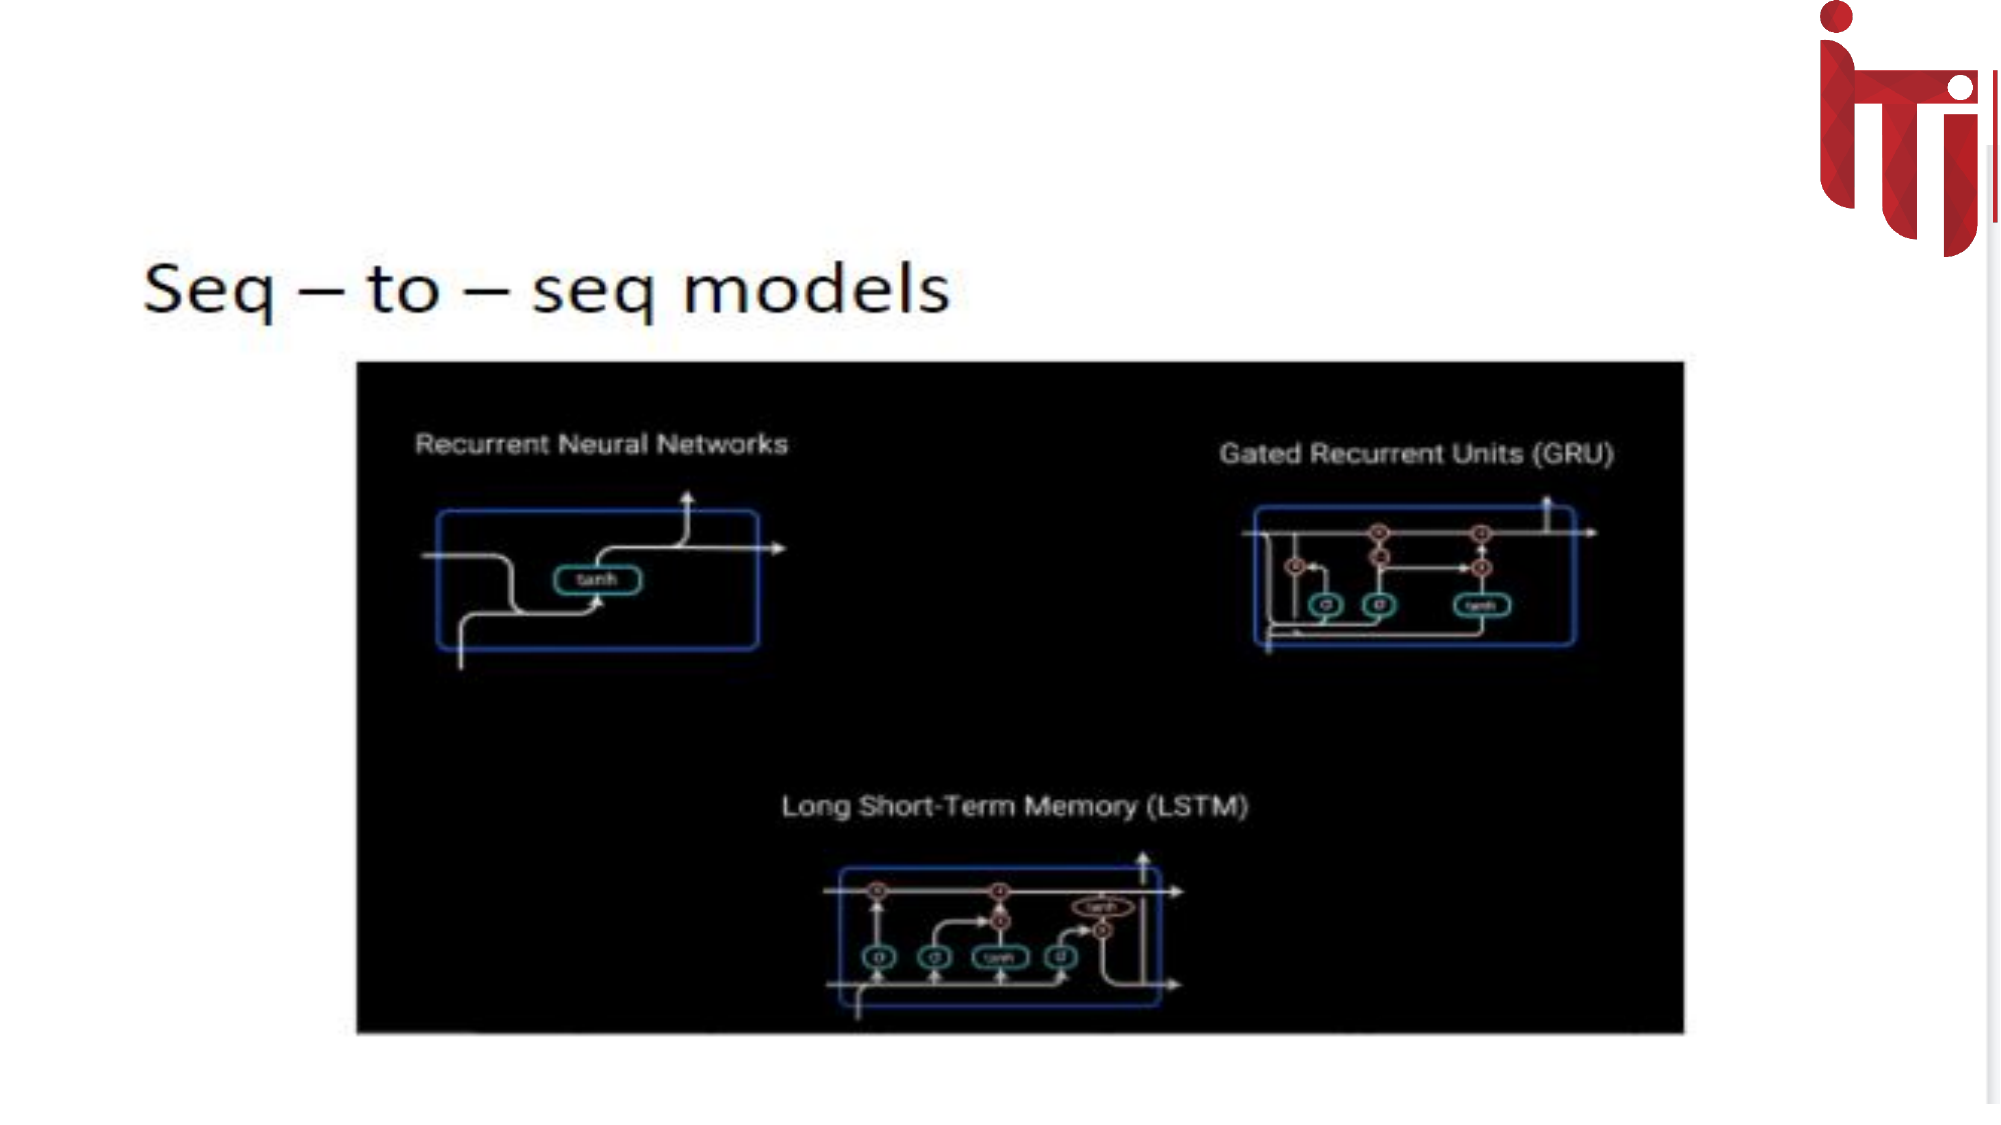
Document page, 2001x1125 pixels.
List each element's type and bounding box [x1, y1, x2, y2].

picture [1818, 0, 2000, 257]
list [0, 145, 2000, 1104]
